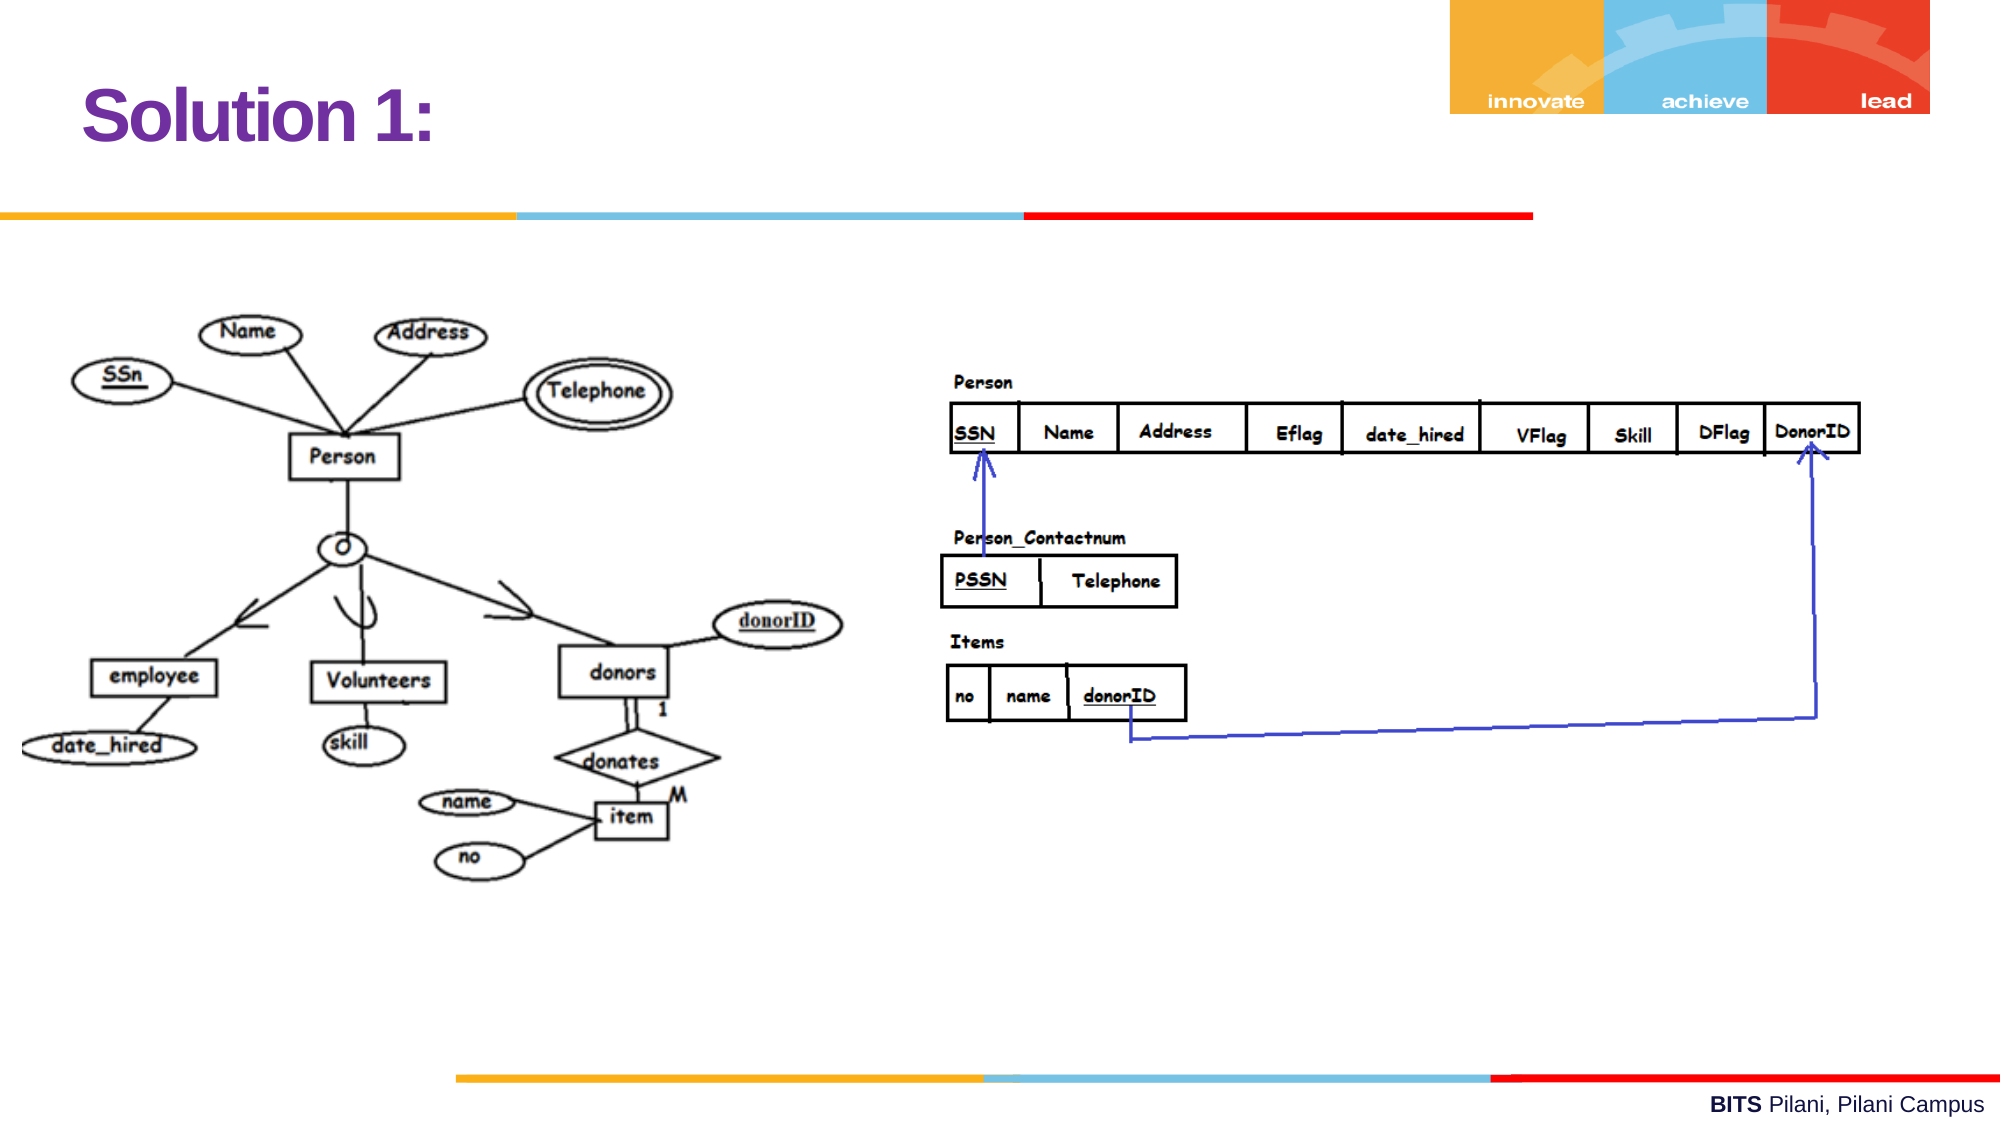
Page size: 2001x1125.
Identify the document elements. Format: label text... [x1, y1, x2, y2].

picture [22, 306, 852, 885]
picture [1449, 0, 1930, 114]
picture [897, 349, 1868, 776]
list Solution 1: [66, 24, 1450, 213]
